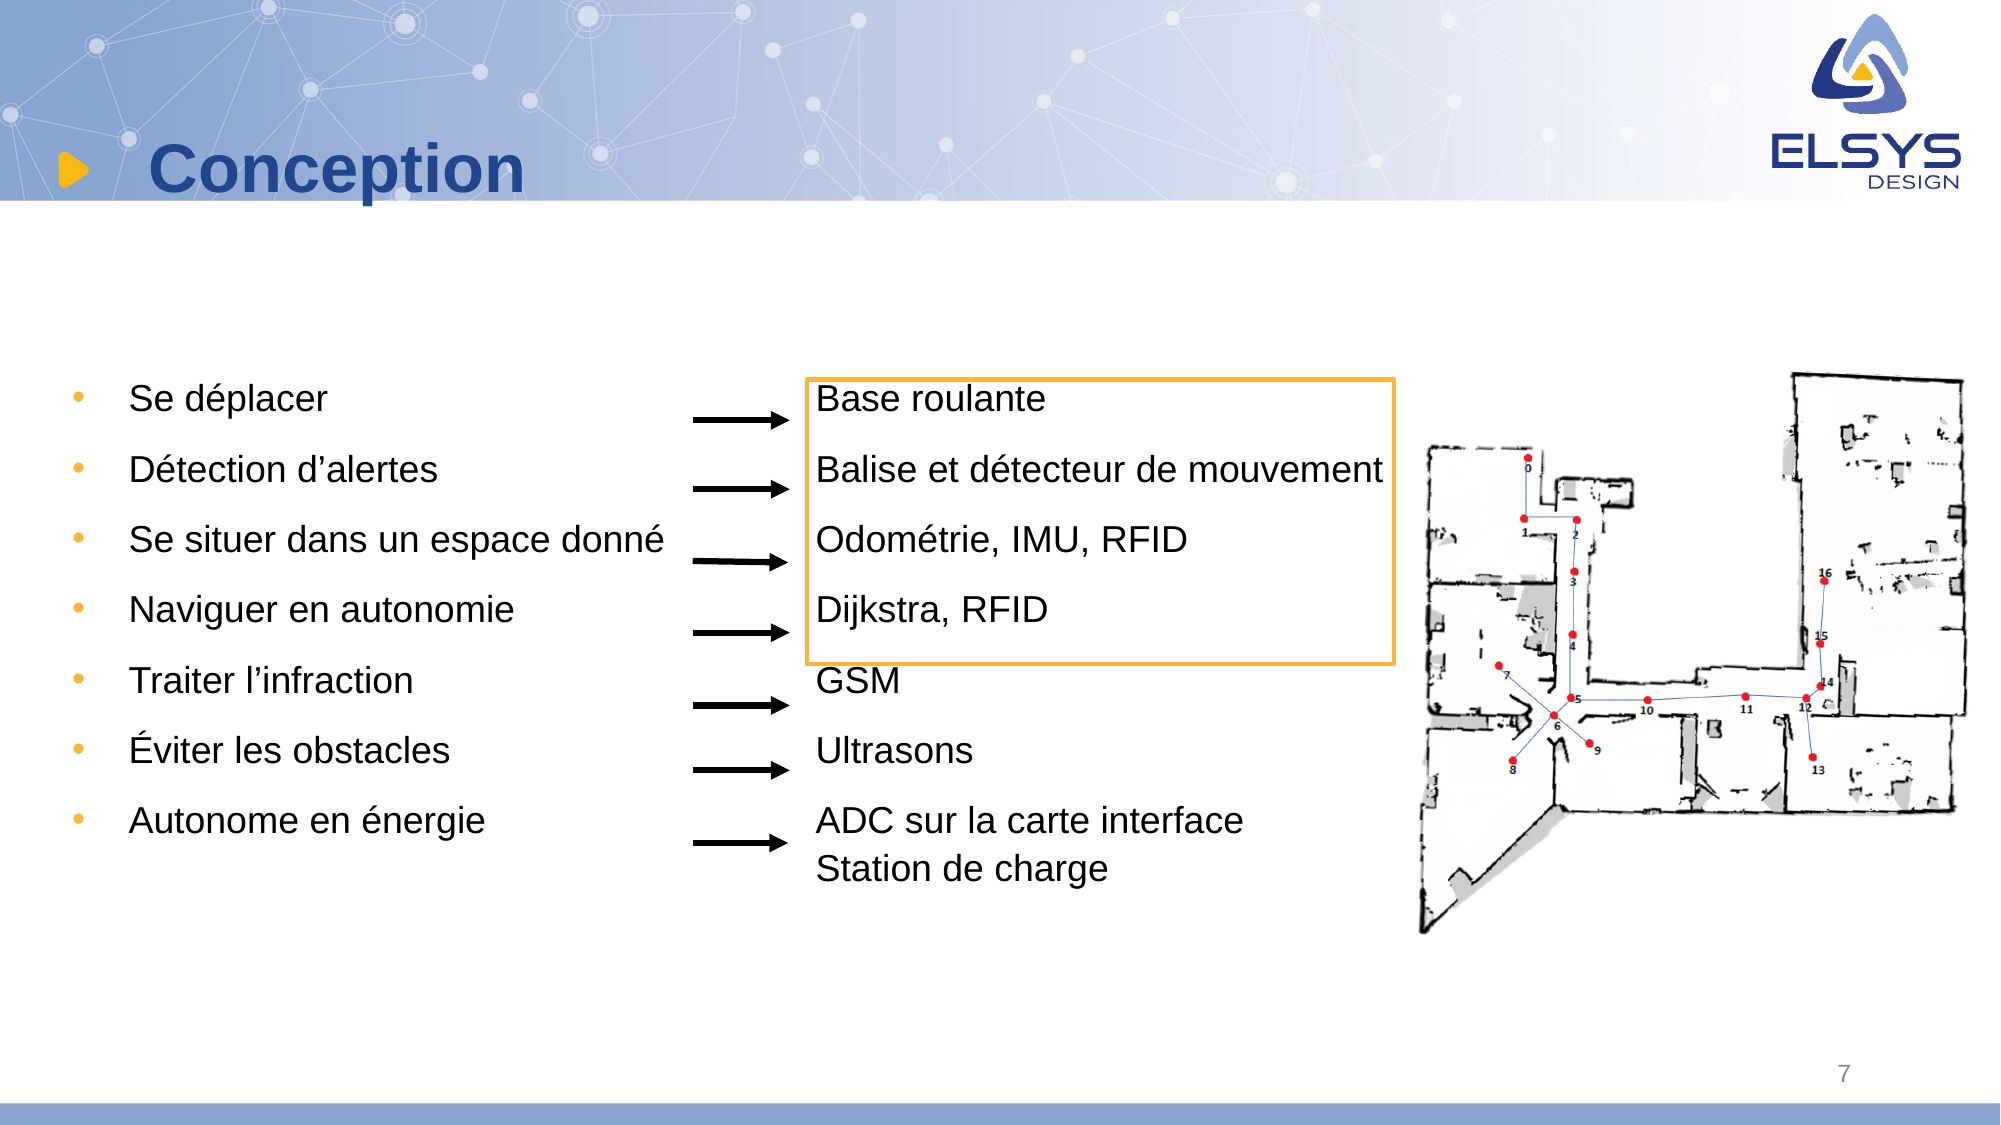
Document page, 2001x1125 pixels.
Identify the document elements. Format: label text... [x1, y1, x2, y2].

picture [0, 1103, 2001, 1125]
title Conception [137, 126, 1863, 215]
picture [0, 0, 2000, 201]
picture [1394, 353, 2000, 975]
text_box Base roulante Balise et détecteur de mouvement Odométrie, IMU, RFID Dijkstra, RFID GSM Ultrasons ADC sur la carte interface Station de charge [804, 365, 1389, 926]
text_box [805, 377, 1389, 666]
slide_number 7 [1412, 1042, 1863, 1103]
list Se déplacer Détection d’alertes Se situer dans un espace donné Naviguer en autonomie Traiter l’infraction Éviter les obstacles Autonome en énergie [60, 365, 693, 887]
